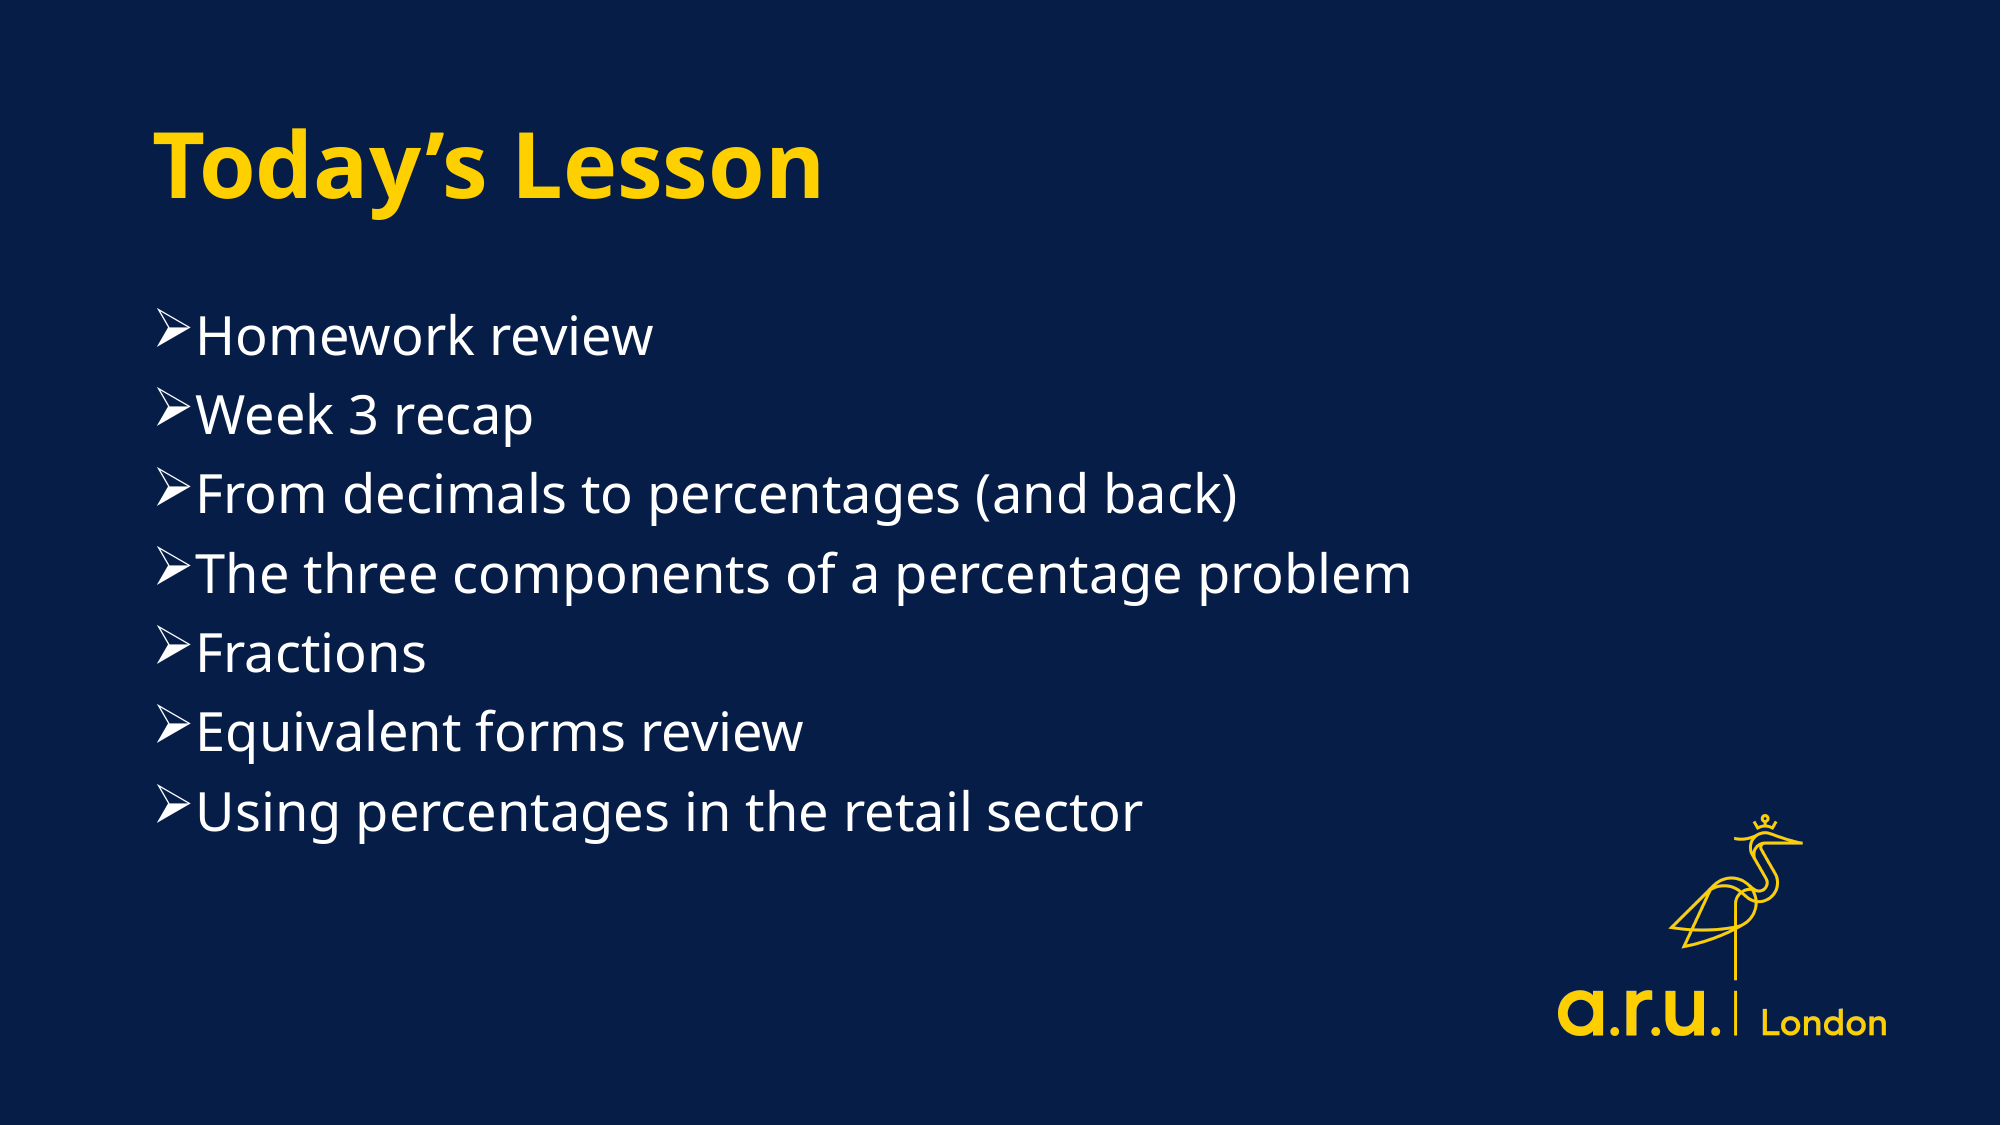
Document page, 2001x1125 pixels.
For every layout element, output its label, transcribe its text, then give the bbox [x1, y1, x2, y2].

list Homework review Week 3 recap From decimals to percentages (and back) The three components of a percentage problem Fractions Equivalent forms review Using percentages in the retail sector [137, 301, 1559, 925]
picture [1558, 814, 1887, 1036]
title Today’s Lesson [137, 59, 1863, 278]
